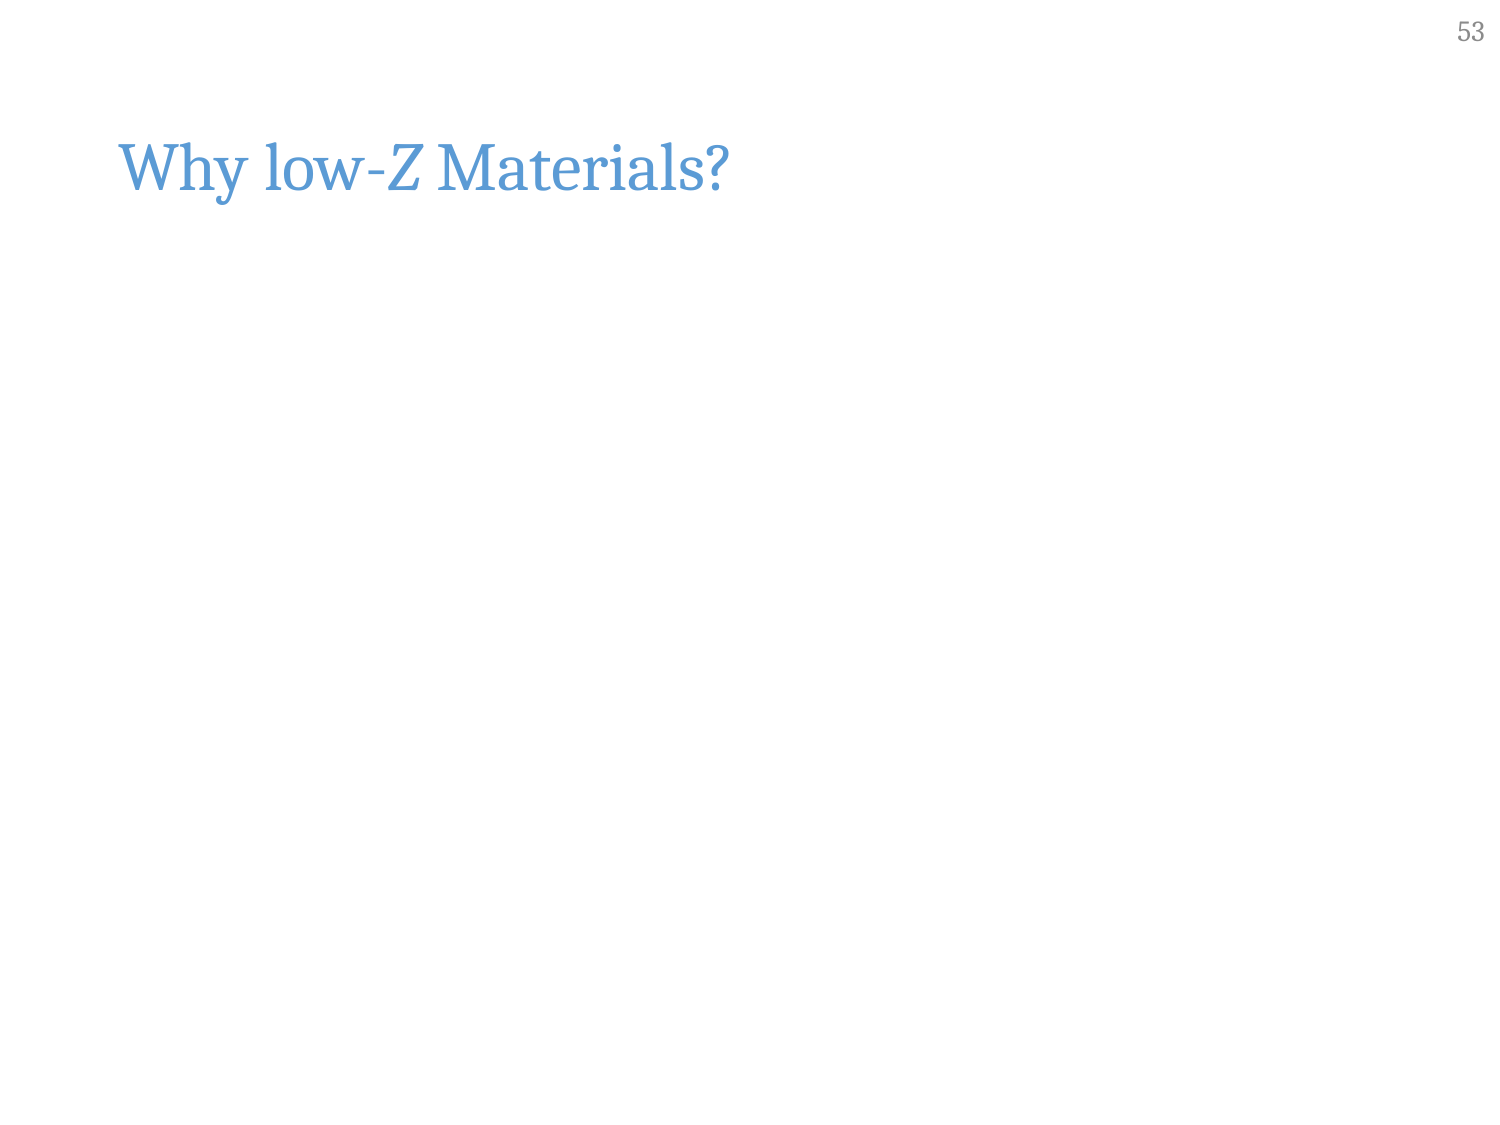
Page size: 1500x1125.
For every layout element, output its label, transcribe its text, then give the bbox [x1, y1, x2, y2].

title Why low-Z Materials? [103, 59, 1397, 278]
slide_number 53 [1162, 0, 1500, 60]
